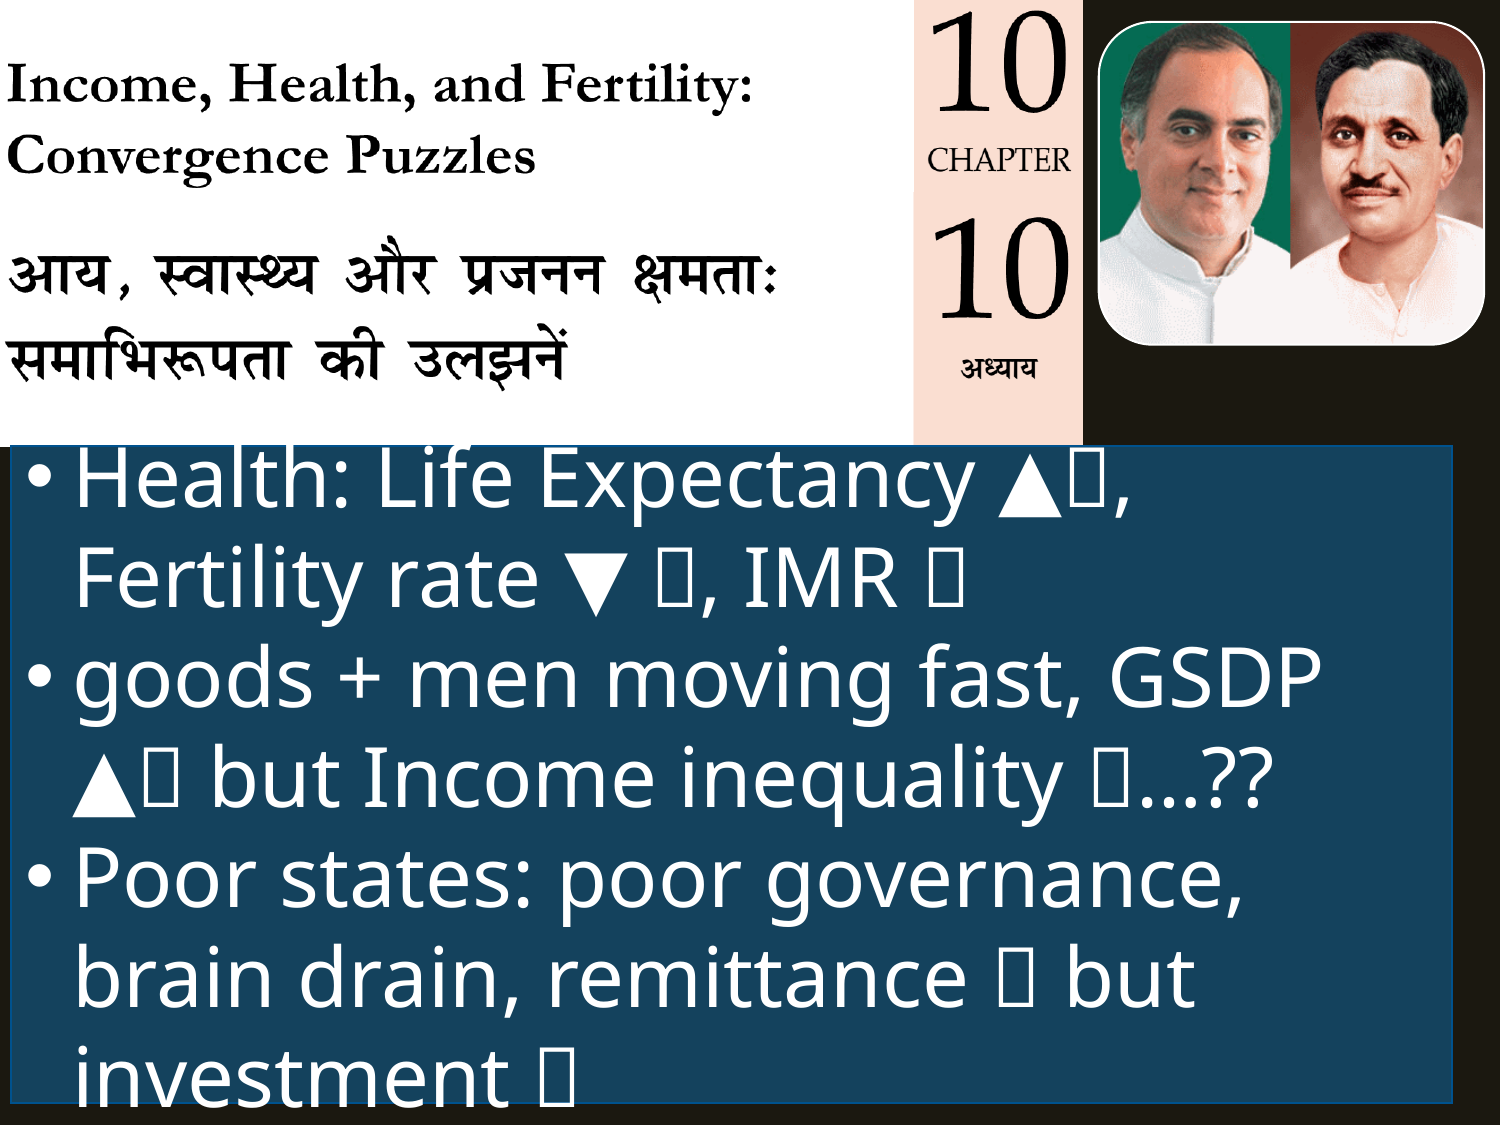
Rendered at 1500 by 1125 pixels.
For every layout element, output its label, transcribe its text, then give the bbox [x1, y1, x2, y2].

text_box Health: Life Expectancy ▲, Fertility rate ▼ , IMR  goods + men moving fast, GSDP ▲ but Income inequality …?? Poor states: poor governance, brain drain, remittance  but investment  [10, 445, 1453, 1104]
picture [0, 0, 1083, 447]
text_box [1097, 20, 1486, 346]
